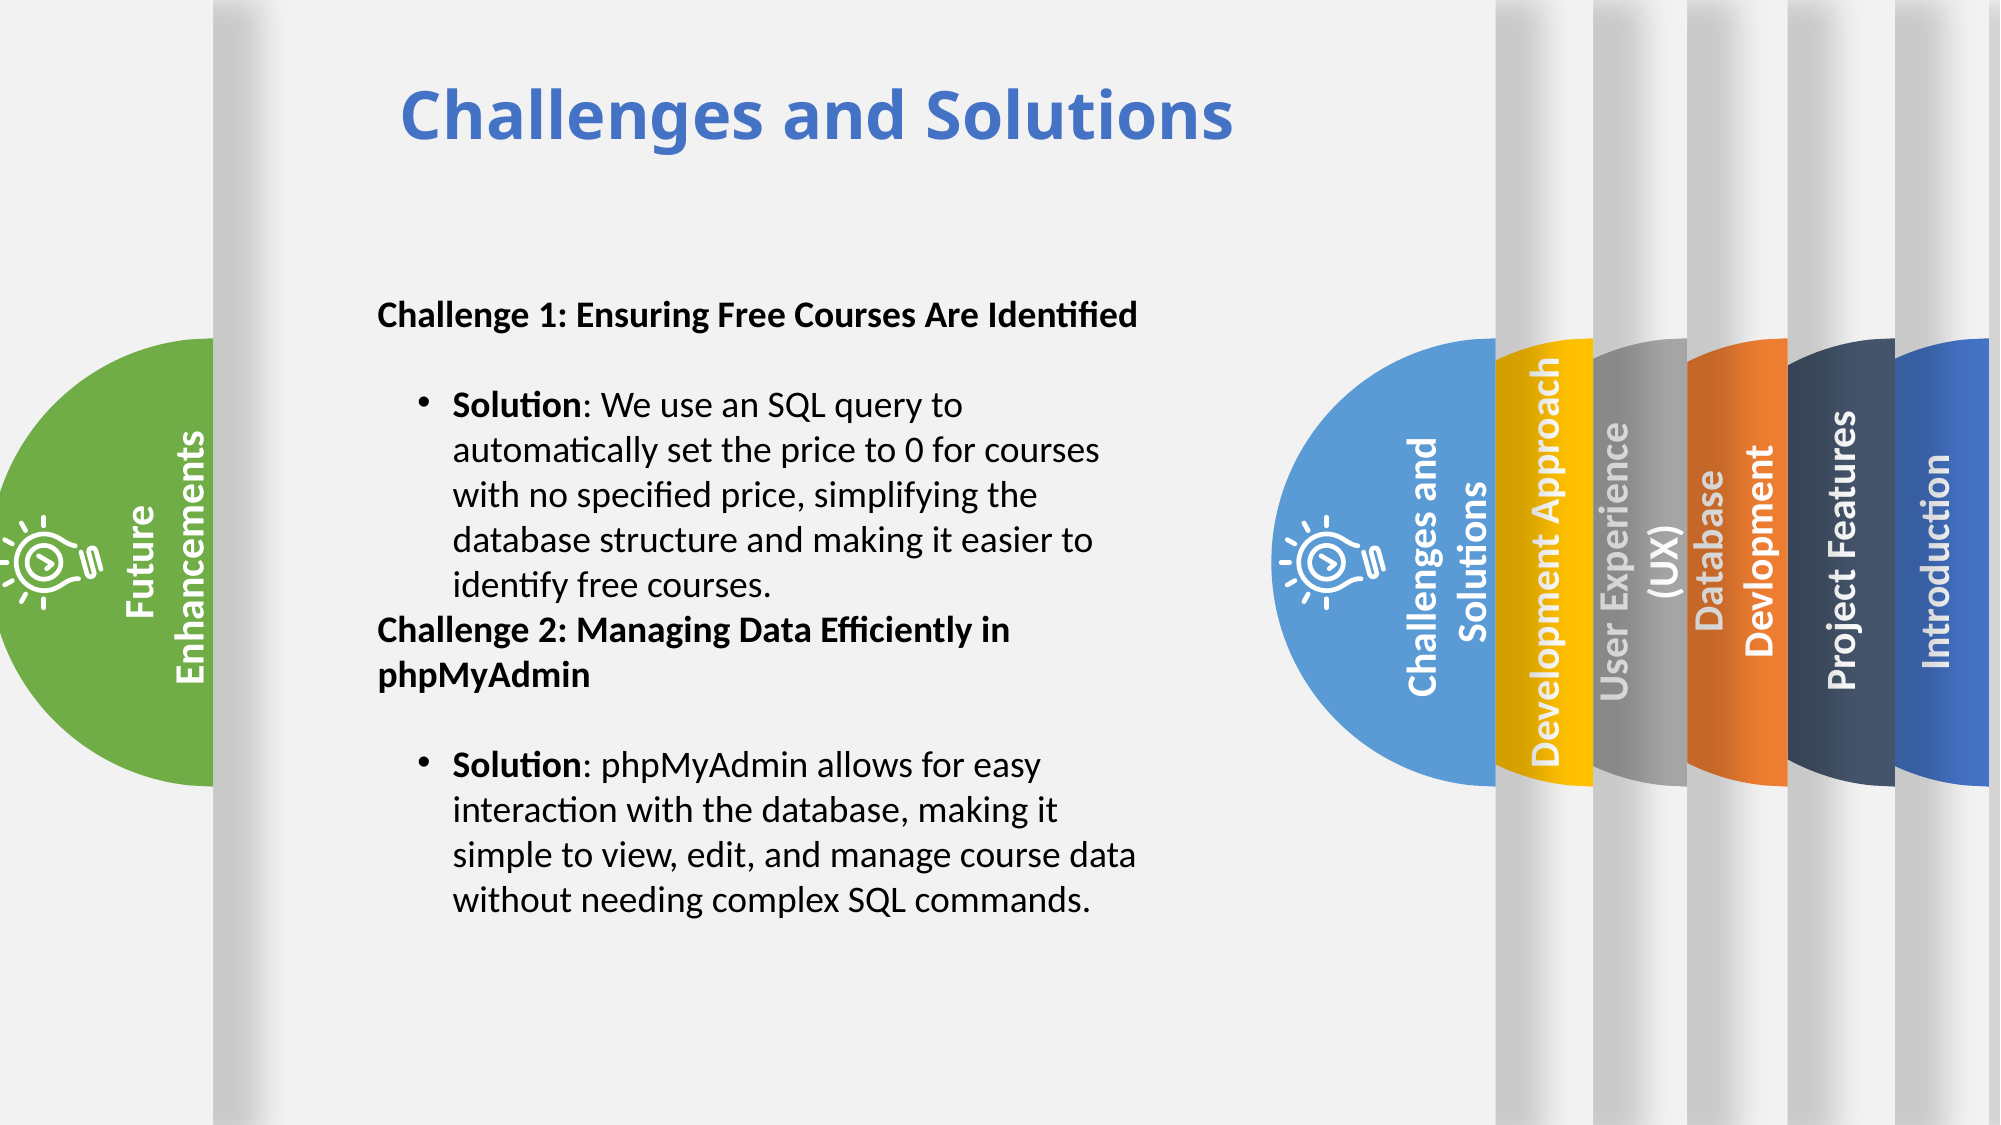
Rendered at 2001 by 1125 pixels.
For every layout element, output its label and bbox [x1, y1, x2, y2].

text_box [1695, 0, 1790, 1125]
text_box [1790, 0, 1895, 1125]
text_box [1504, 0, 1594, 1125]
text_box [221, 0, 1504, 1125]
text_box [1594, 0, 1695, 1125]
text_box [1895, 0, 1989, 1125]
text_box [0, 0, 221, 1125]
